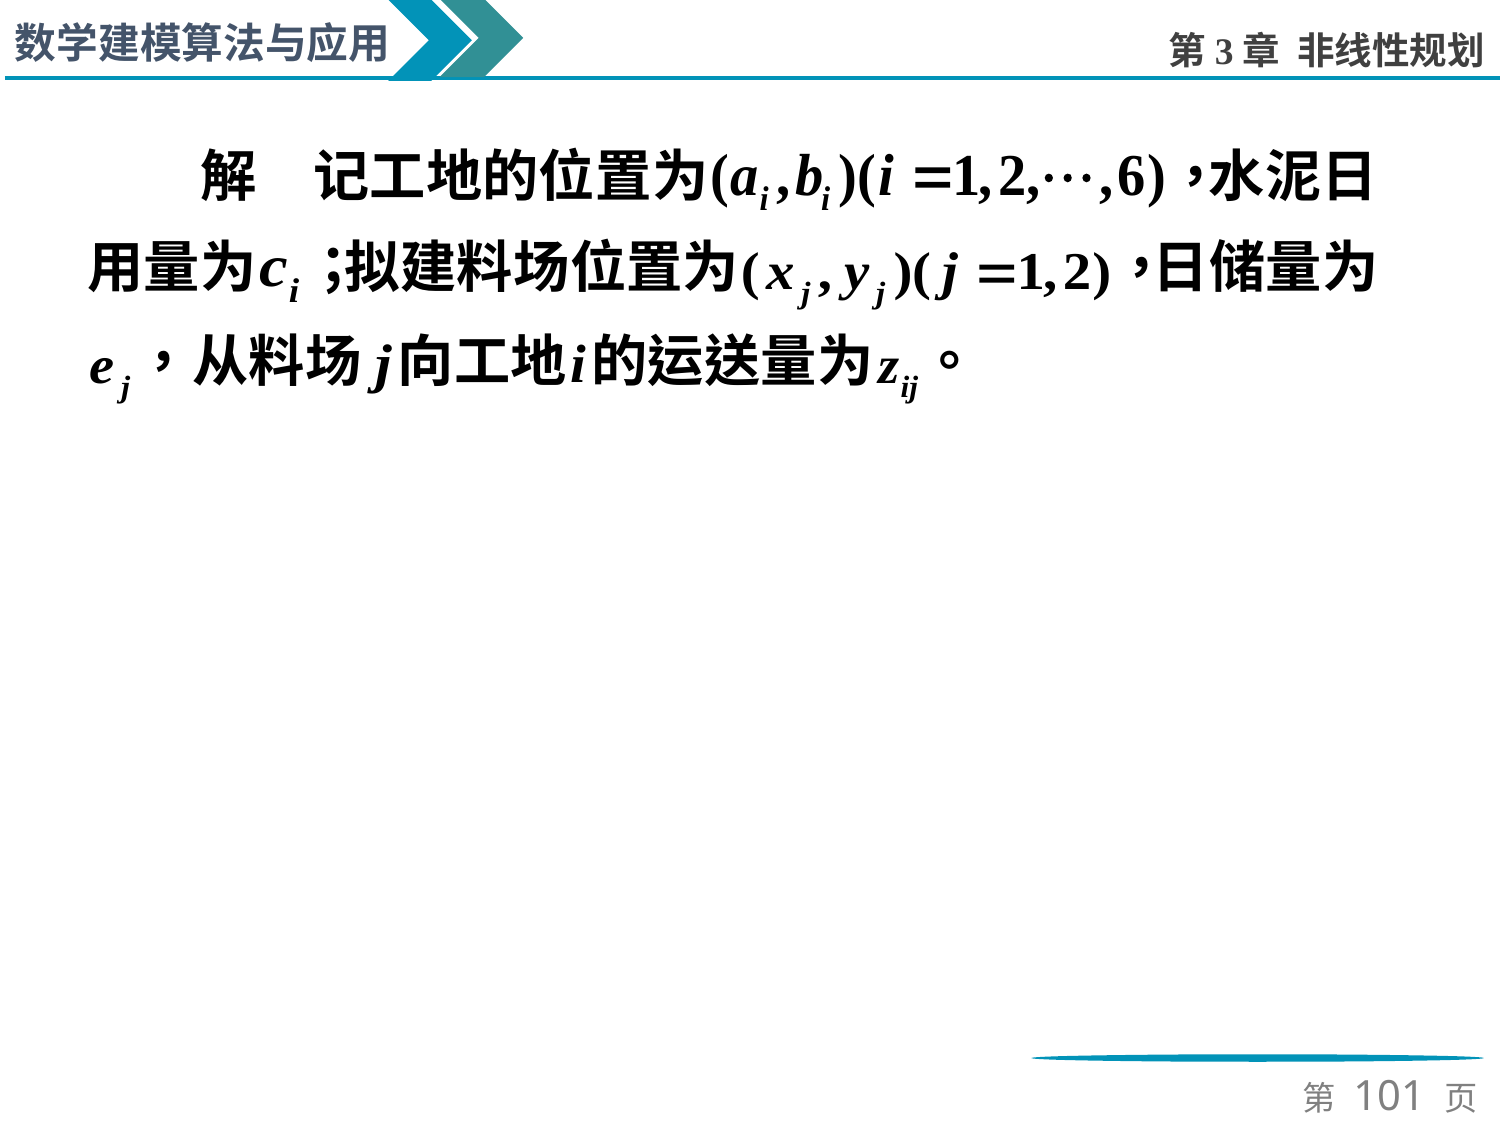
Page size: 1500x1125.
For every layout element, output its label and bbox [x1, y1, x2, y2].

text_box [87, 131, 1377, 594]
